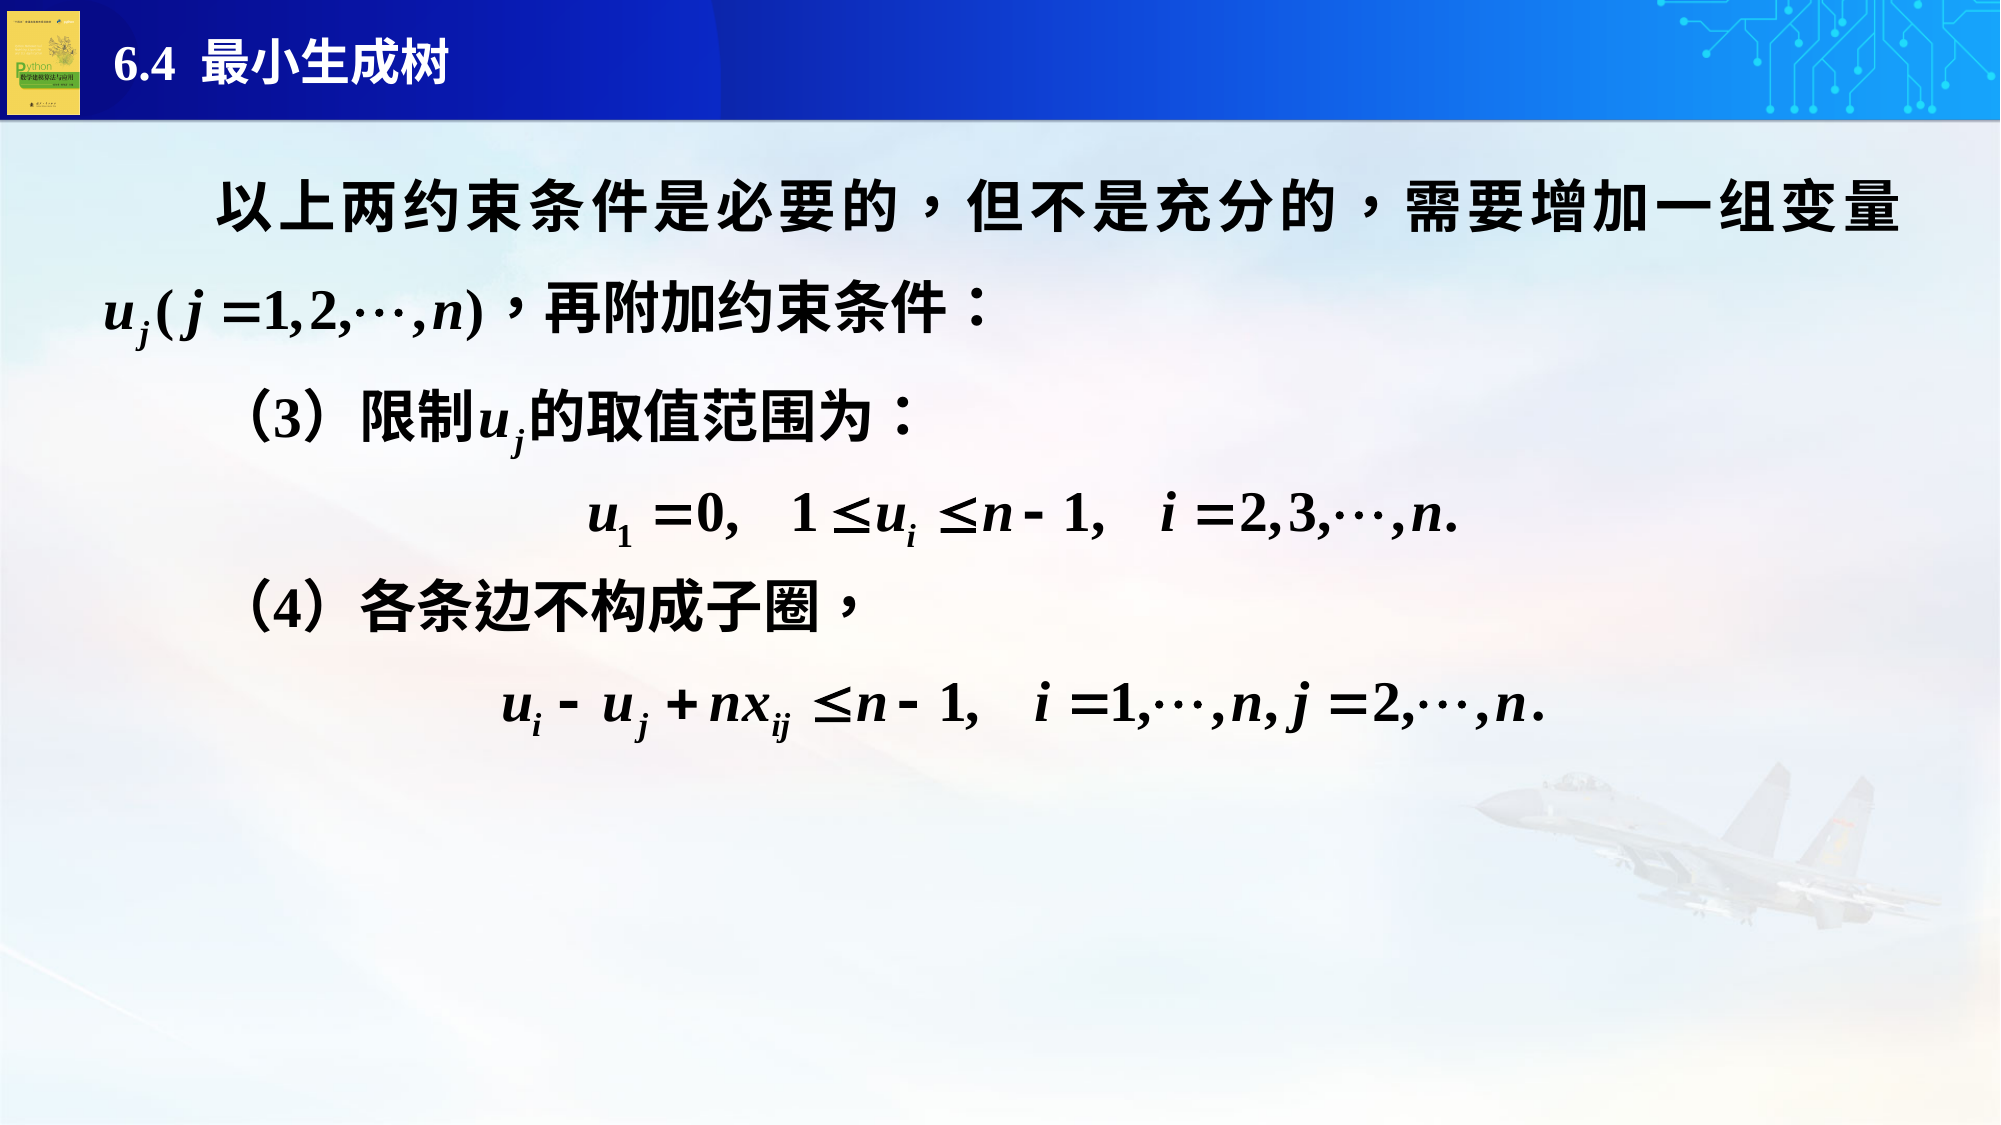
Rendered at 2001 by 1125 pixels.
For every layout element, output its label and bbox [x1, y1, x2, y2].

text_box [99, 164, 1900, 1051]
picture [0, 0, 2000, 1125]
